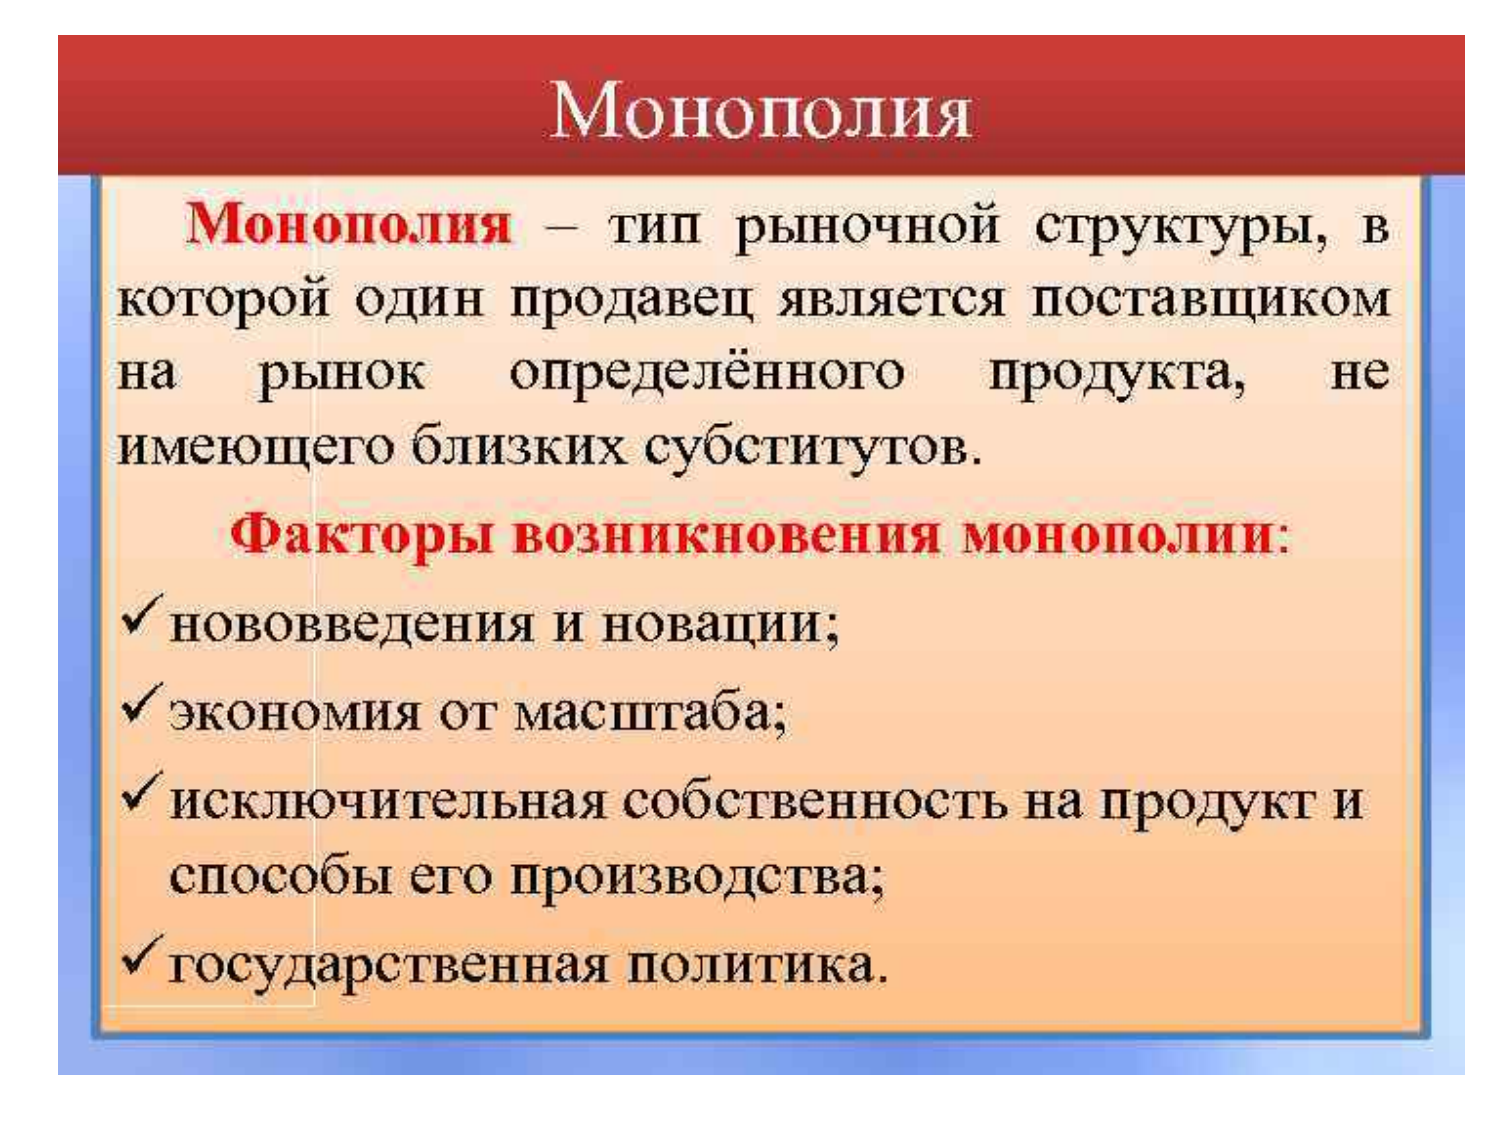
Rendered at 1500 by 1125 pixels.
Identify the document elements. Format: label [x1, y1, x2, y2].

picture [58, 34, 1466, 1075]
